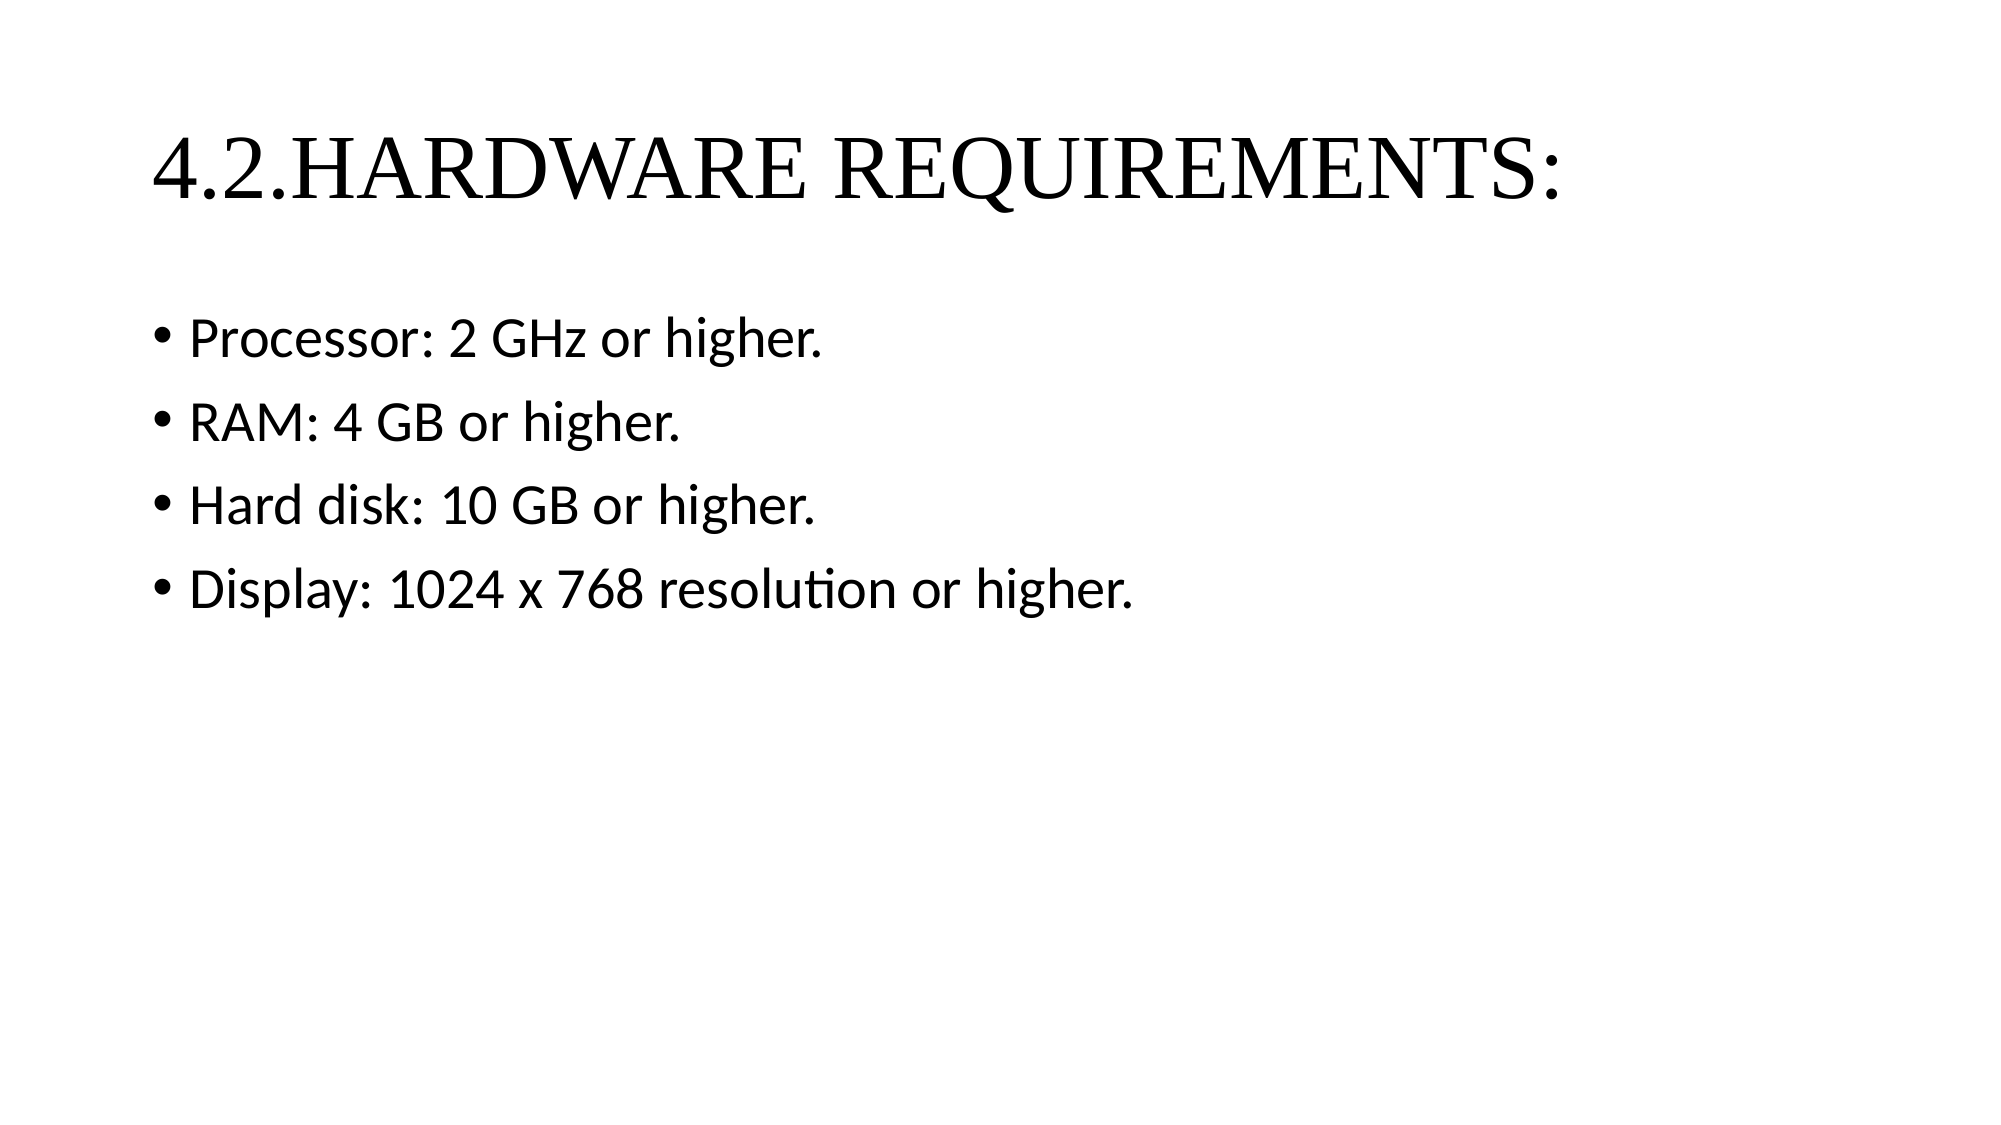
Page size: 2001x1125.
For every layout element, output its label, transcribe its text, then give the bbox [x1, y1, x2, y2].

list Processor: 2 GHz or higher. RAM: 4 GB or higher. Hard disk: 10 GB or higher. Display: 1024 x 768 resolution or higher. [137, 299, 1863, 1014]
title 4.2.HARDWARE REQUIREMENTS: [137, 59, 1863, 278]
